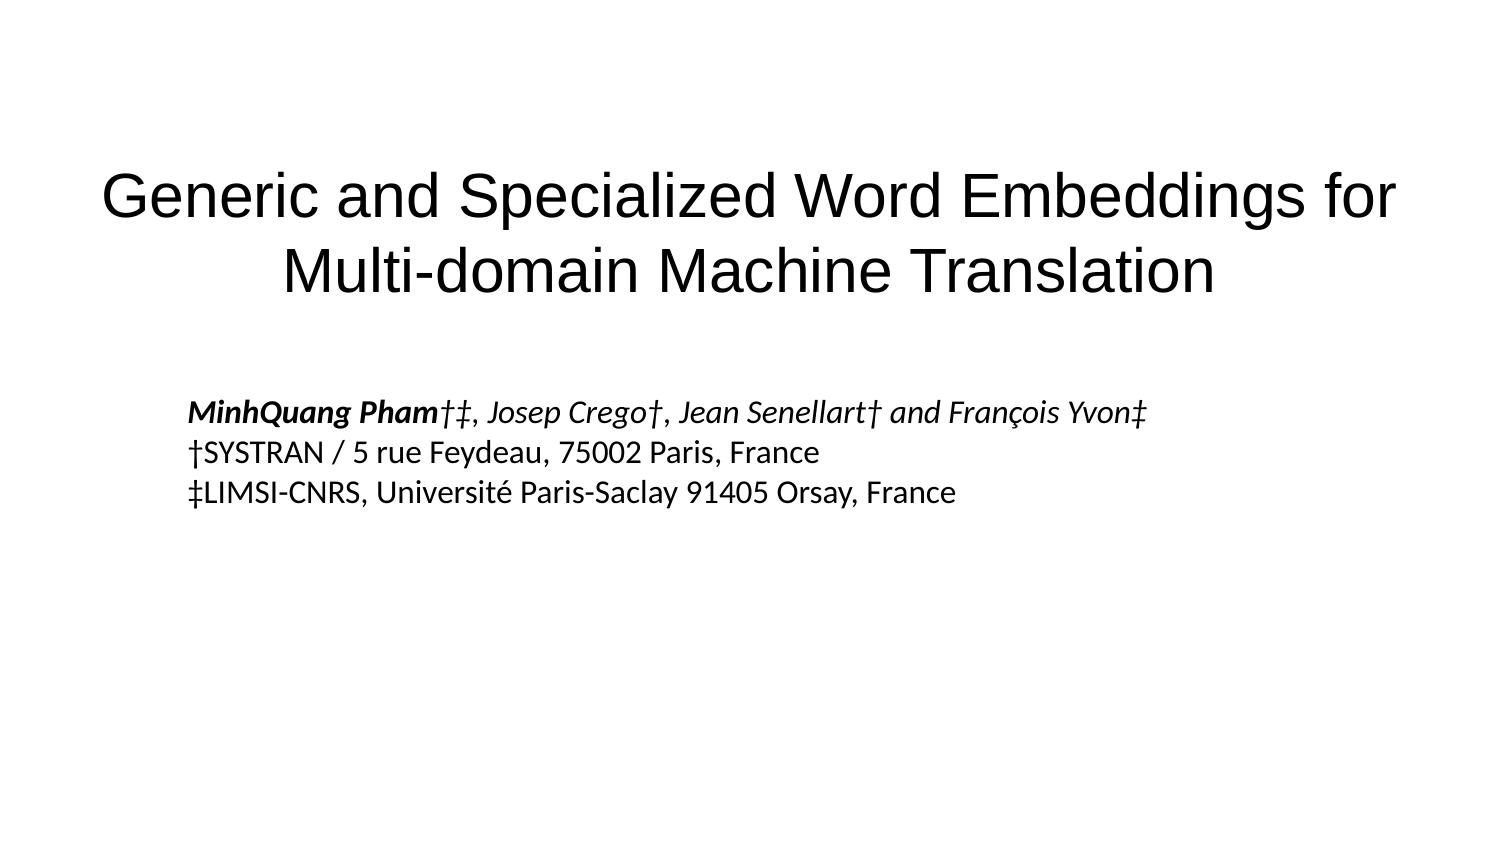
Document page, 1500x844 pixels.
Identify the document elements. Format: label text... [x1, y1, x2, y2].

subtitle MinhQuang Pham†‡, Josep Crego†, Jean Senellart† and François Yvon‡ †SYSTRAN / 5 rue Feydeau, 75002 Paris, France ‡LIMSI-CNRS, Université Paris-Saclay 91405 Orsay, France [51, 375, 1449, 595]
title Generic and Specialized Word Embeddings for Multi-domain Machine Translation [51, 122, 1449, 321]
